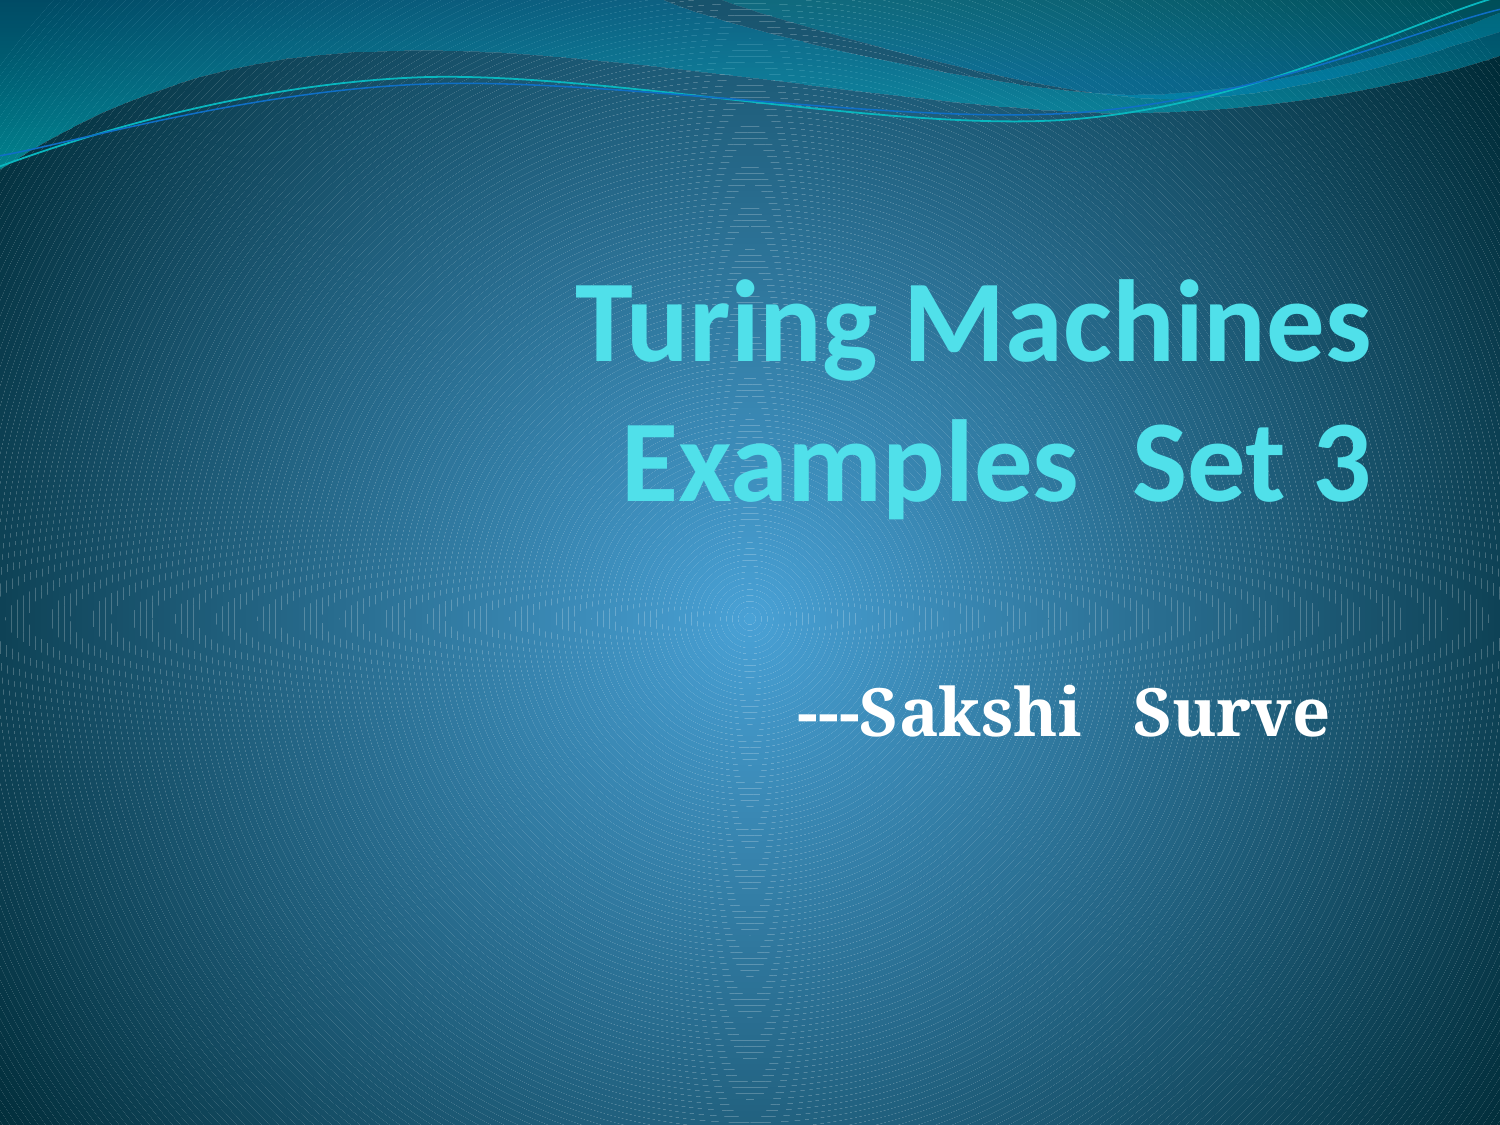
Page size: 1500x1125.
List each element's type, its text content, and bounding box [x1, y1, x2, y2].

subtitle ---Sakshi Surve [87, 662, 1376, 950]
title Turing Machines Examples Set 3 [87, 224, 1376, 525]
